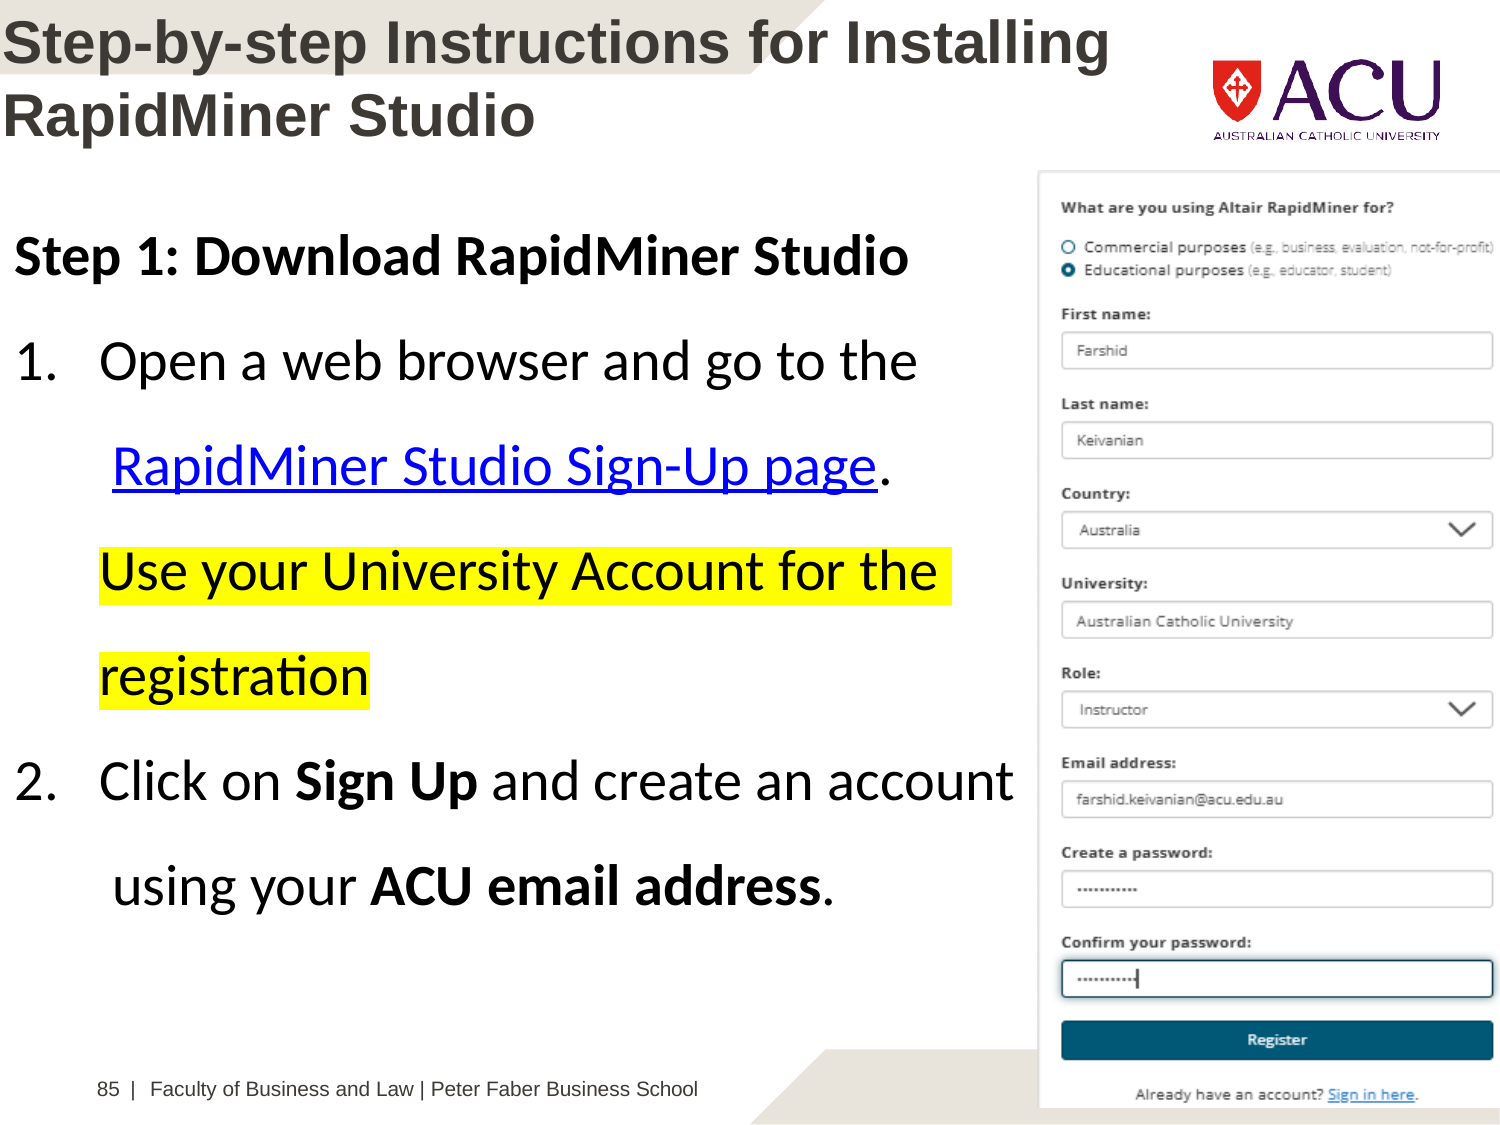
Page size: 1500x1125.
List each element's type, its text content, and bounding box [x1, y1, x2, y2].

title Step-by-step Instructions for Installing RapidMiner Studio [0, 1, 1390, 174]
picture [1037, 170, 1500, 1108]
text_box Step 1: Download RapidMiner Studio Open a web browser and go to the RapidMiner Studio Sign-Up page. Use your University Account for the registration Click on Sign Up and create an account using your ACU email address. [0, 174, 1032, 925]
picture [1390, 59, 1440, 140]
slide_number 85 | Faculty of Business and Law | Peter Faber Business School [90, 1075, 703, 1125]
